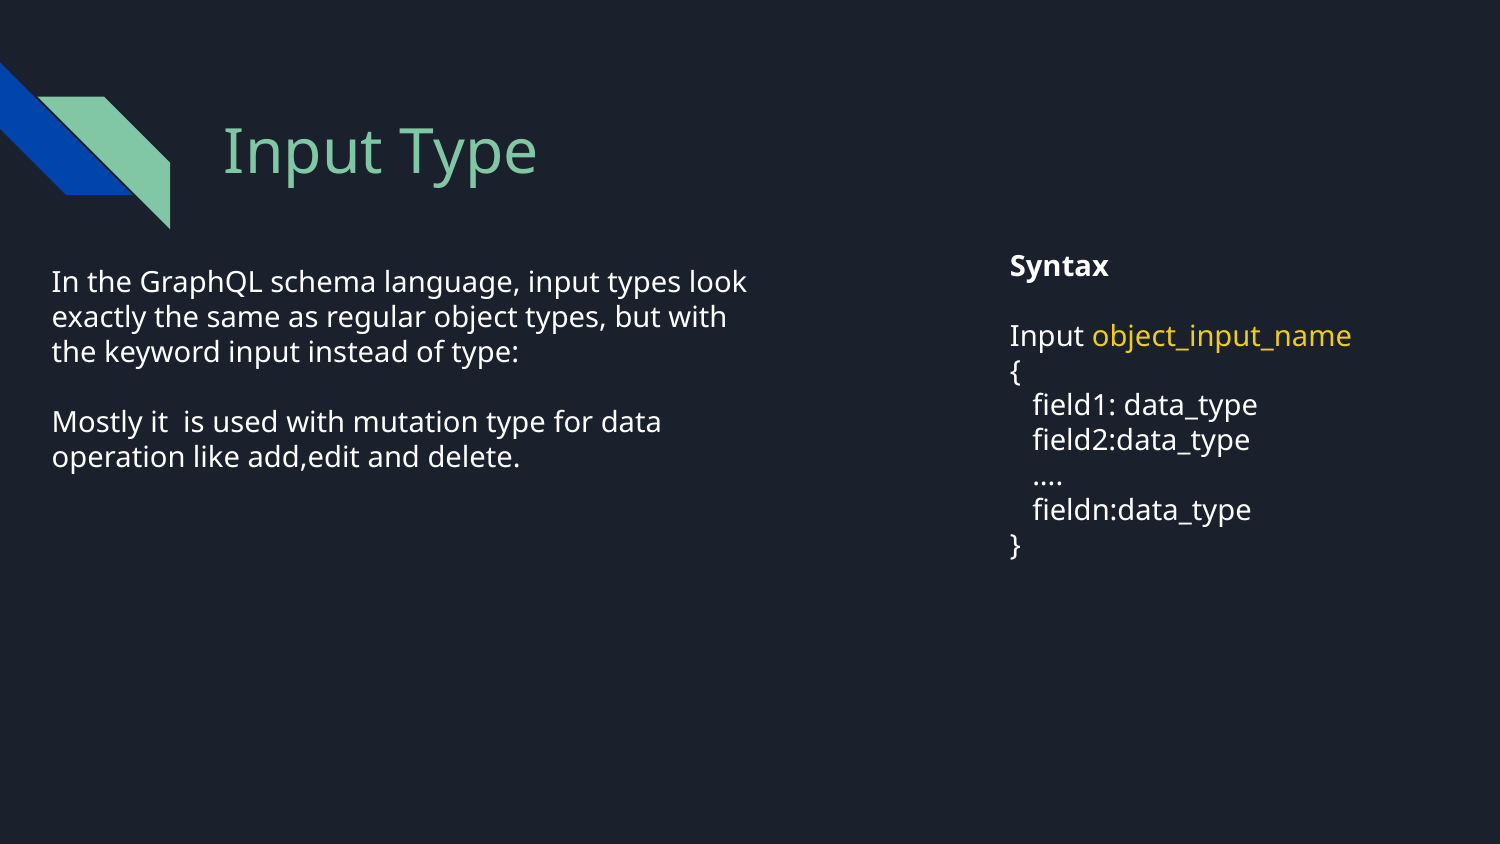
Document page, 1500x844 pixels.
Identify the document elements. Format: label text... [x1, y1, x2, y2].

title In the GraphQL schema language, input types look exactly the same as regular object types, but with the keyword input instead of type: Mostly it is used with mutation type for data operation like add,edit and delete. [36, 248, 774, 778]
subtitle Input Type [209, 95, 978, 199]
text_box Syntax Input object_input_name { field1: data_type field2:data_type .... fieldn:data_type } [994, 231, 1385, 680]
